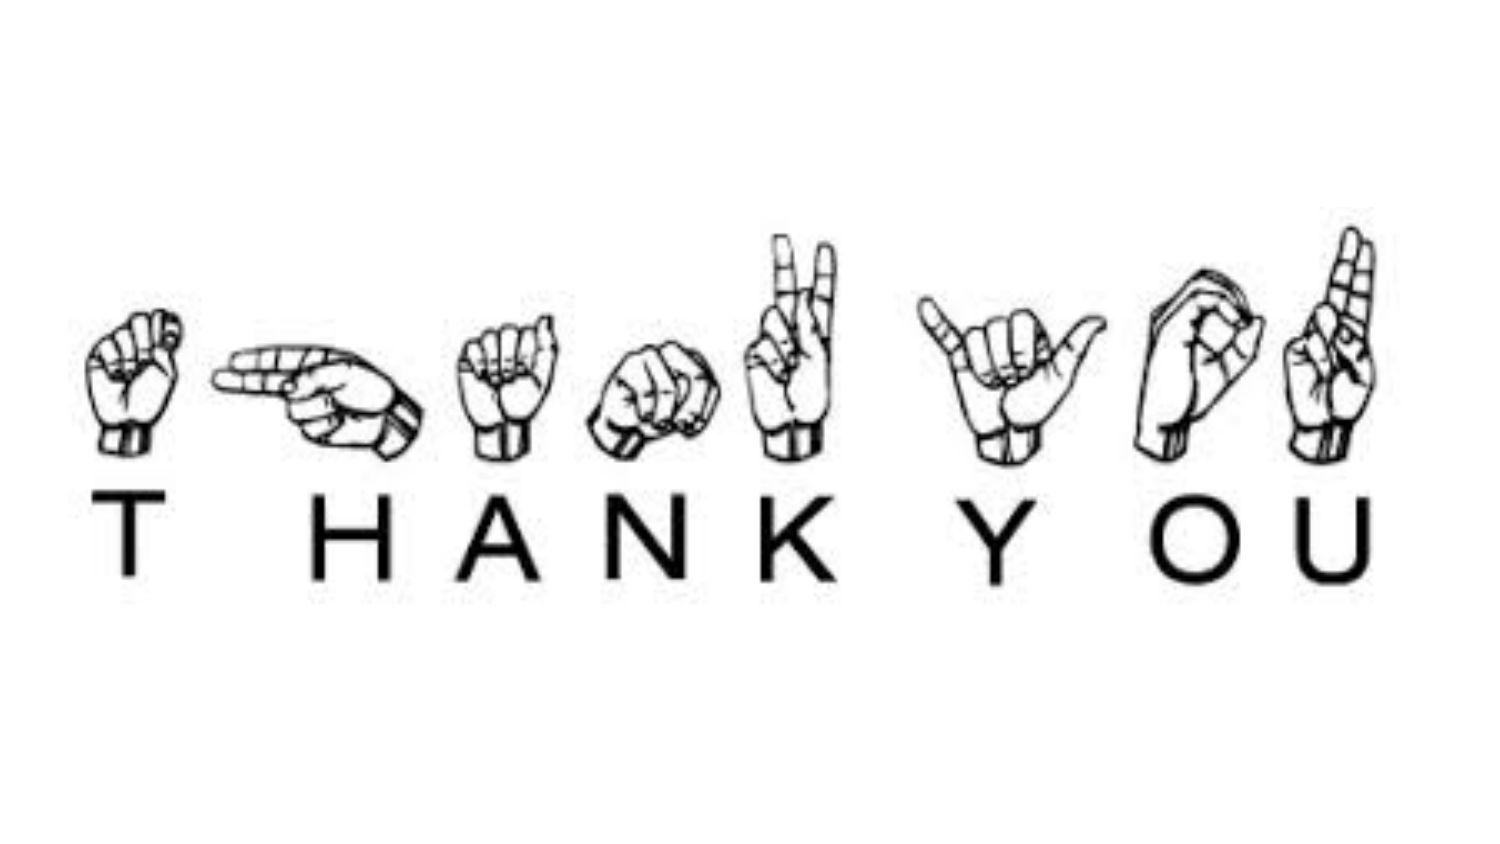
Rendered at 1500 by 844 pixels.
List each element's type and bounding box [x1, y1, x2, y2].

picture [43, 207, 1424, 637]
